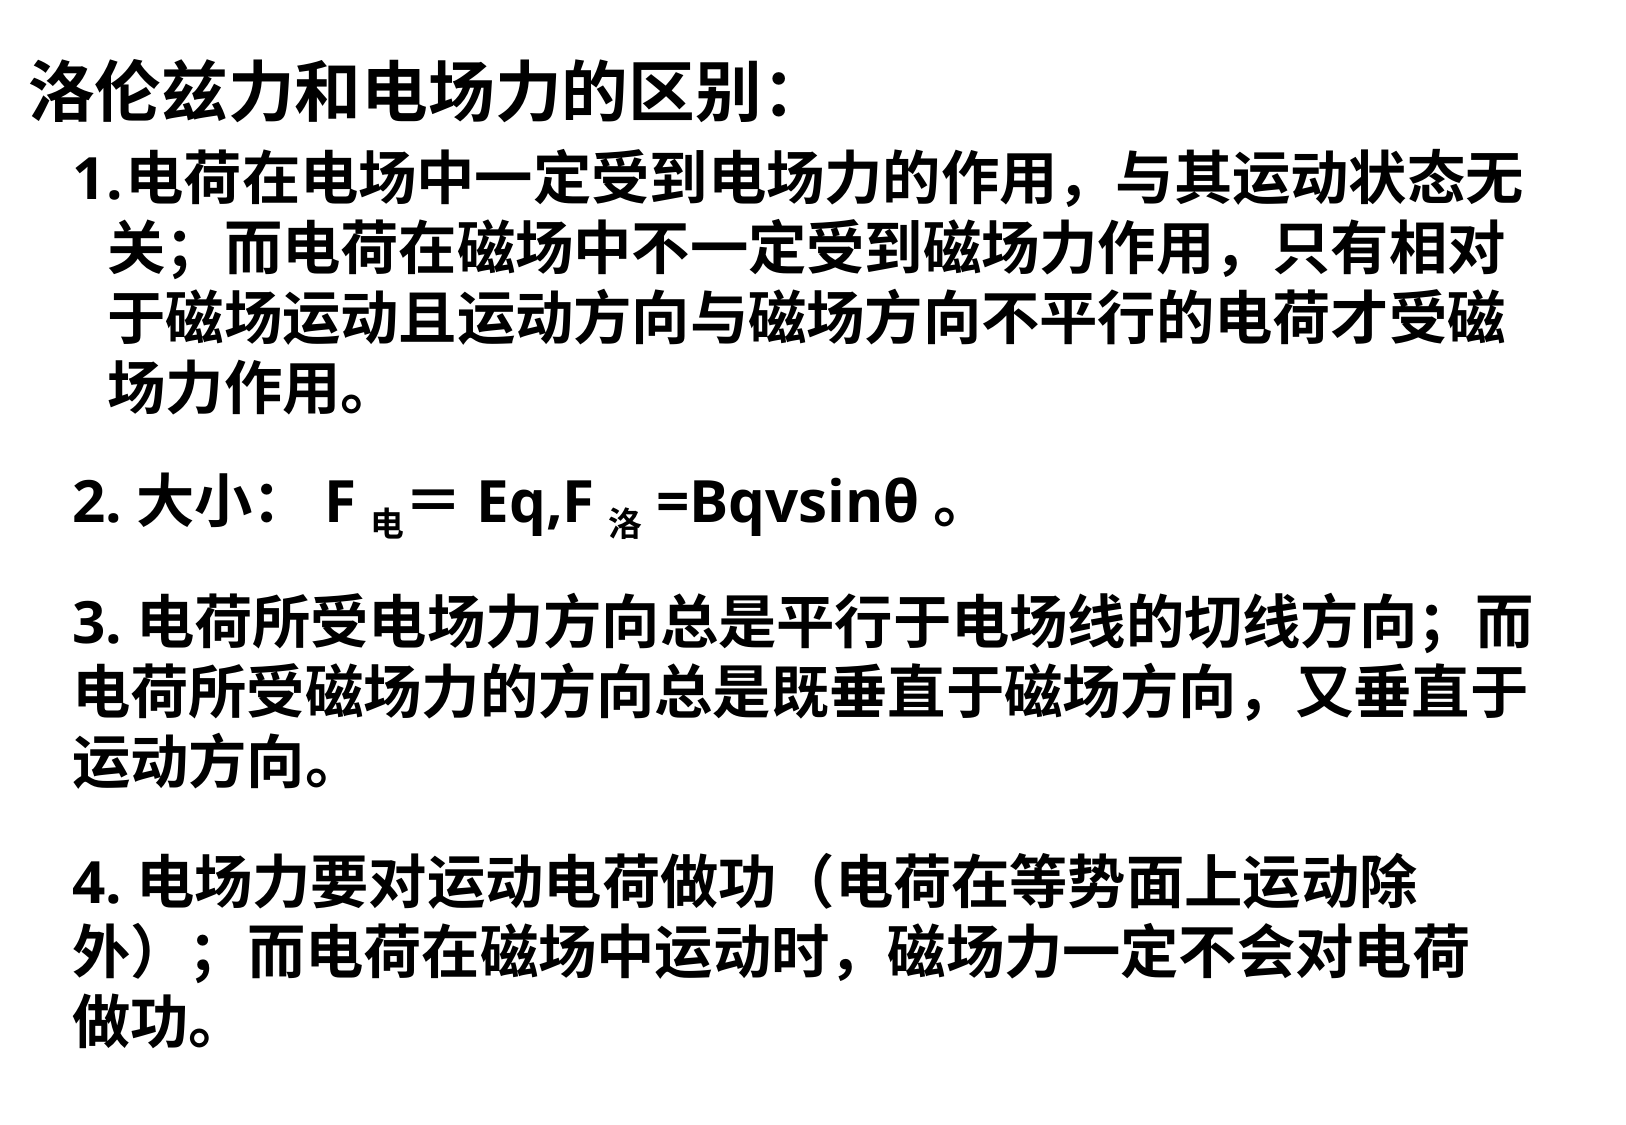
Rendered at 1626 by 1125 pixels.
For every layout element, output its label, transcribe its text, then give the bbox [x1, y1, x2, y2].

text_box 电荷在电场中一定受到电场力的作用，与其运动状态无关；而电荷在磁场中不一定受到磁场力作用，只有相对于磁场运动且运动方向与磁场方向不平行的电荷才受磁场力作用。 [57, 133, 1555, 429]
text_box 4.电场力要对运动电荷做功（电荷在等势面上运动除外）；而电荷在磁场中运动时，磁场力一定不会对电荷做功。 [57, 837, 1517, 1063]
text_box 洛伦兹力和电场力的区别： [13, 42, 1037, 138]
text_box 2.大小：F电＝Eq,F洛=Bqvsinθ。 [57, 456, 1409, 551]
text_box 3.电荷所受电场力方向总是平行于电场线的切线方向；而电荷所受磁场力的方向总是既垂直于磁场方向，又垂直于运动方向。 [57, 577, 1568, 803]
